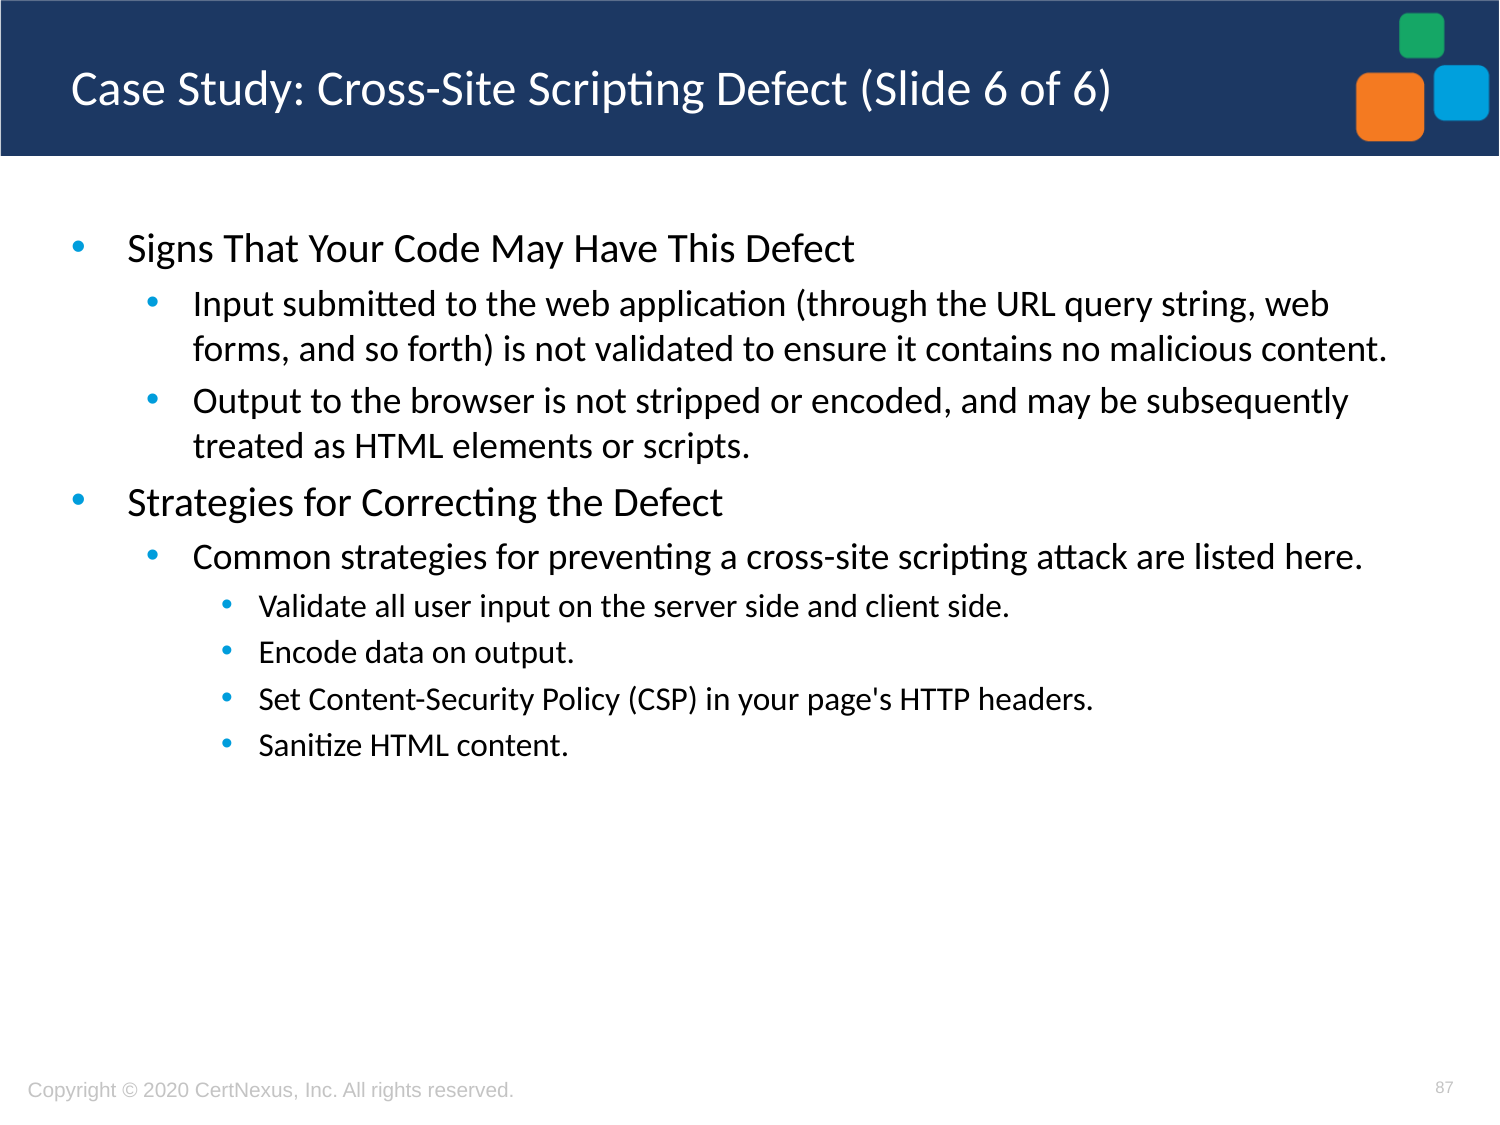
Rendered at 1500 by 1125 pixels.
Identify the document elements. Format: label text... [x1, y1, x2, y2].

title Case Study: Cross-Site Scripting Defect (Slide 6 of 6) [56, 16, 1350, 155]
list Signs That Your Code May Have This Defect Input submitted to the web application (through the URL query string, web forms, and so forth) is not validated to ensure it contains no malicious content. Output to the browser is not stripped or encoded, and may be subsequently treated as HTML elements or scripts. Strategies for Correcting the Defect Common strategies for preventing a cross-site scripting attack are listed here. Validate all user input on the server side and client side. Encode data on output. Set Content-Security Policy (CSP) in your page's HTTP headers. Sanitize HTML content. [56, 213, 1444, 1021]
slide_number 87 [1118, 1057, 1469, 1118]
picture [0, 0, 1500, 156]
